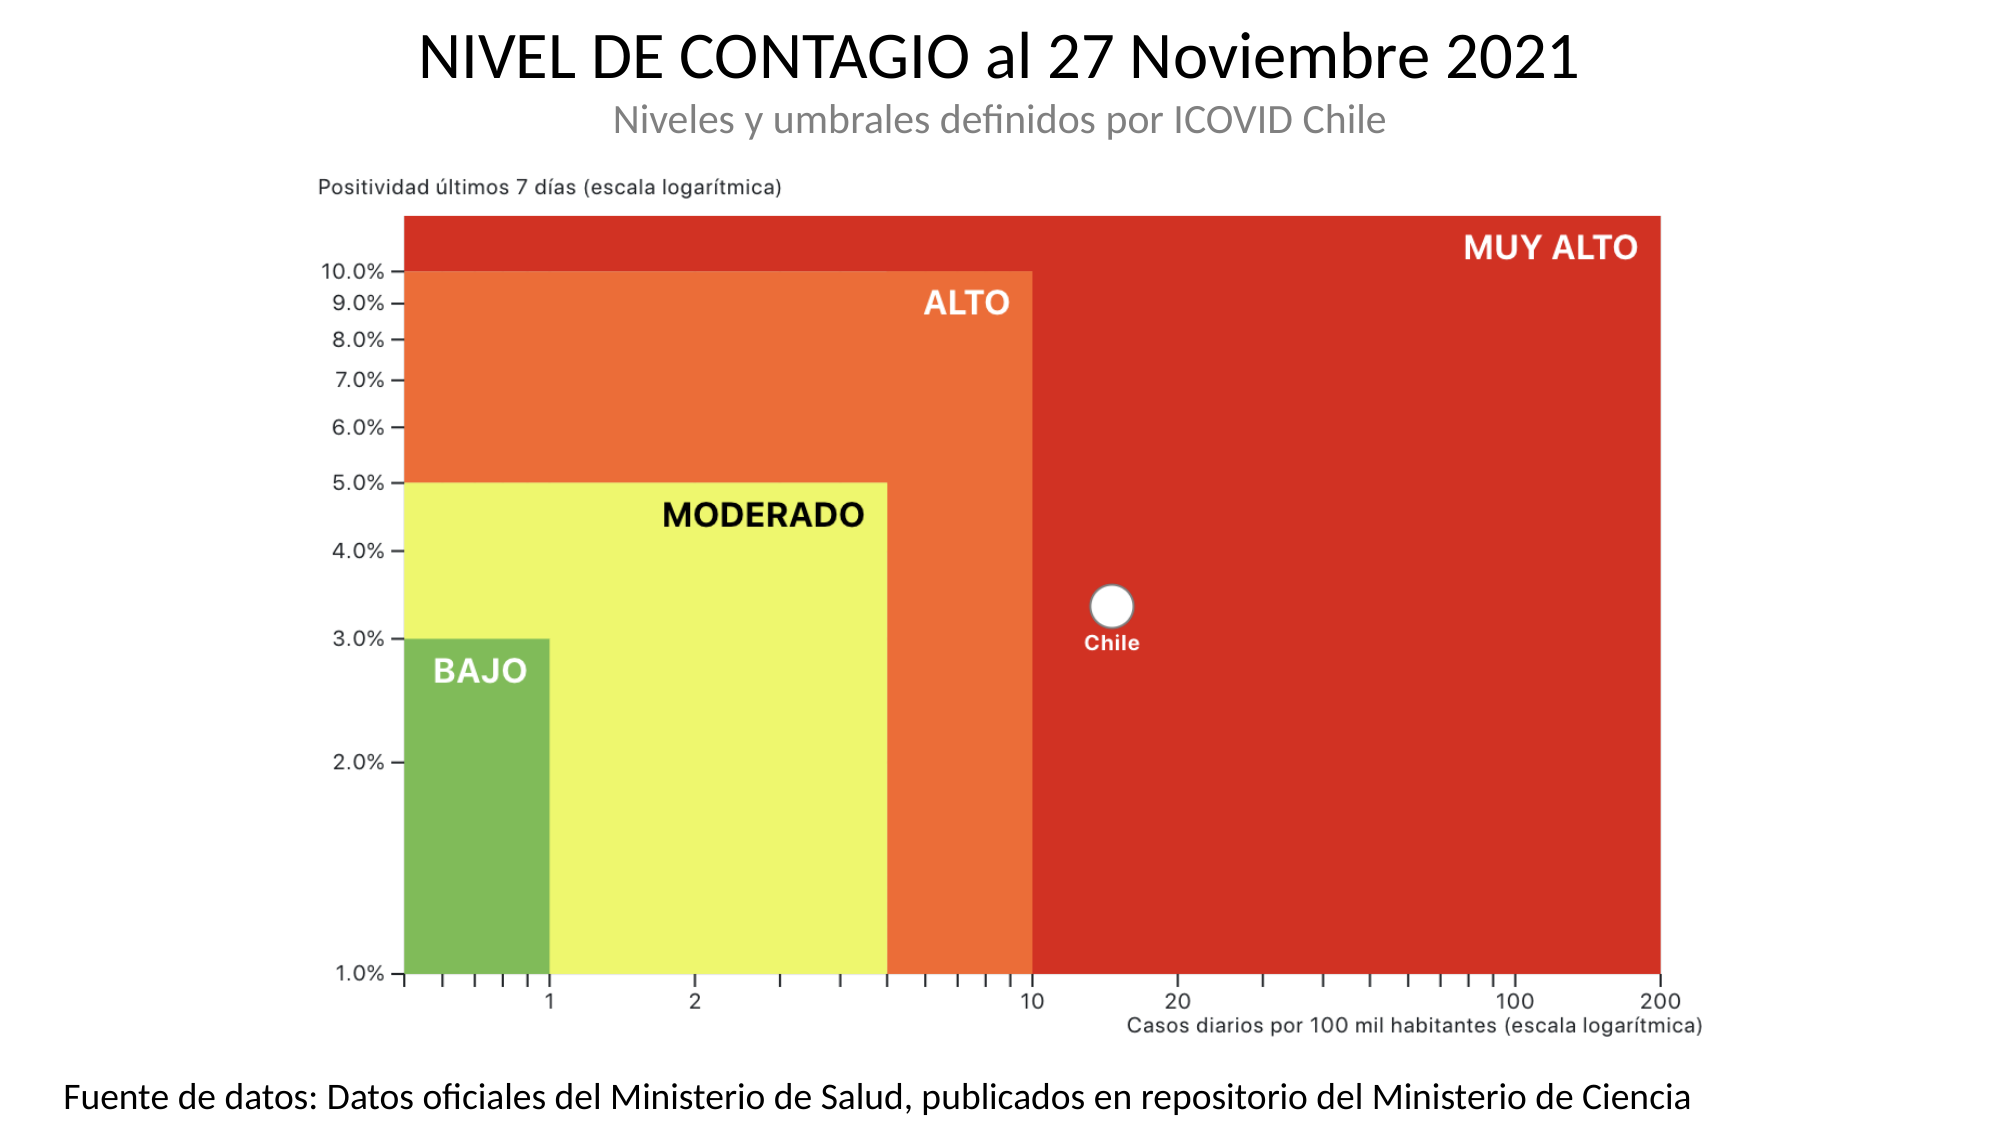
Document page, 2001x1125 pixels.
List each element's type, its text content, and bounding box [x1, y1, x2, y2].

text_box NIVEL DE CONTAGIO al 27 Noviembre 2021 Niveles y umbrales definidos por ICOVID Chile [403, 4, 1597, 150]
picture [270, 150, 1730, 1052]
